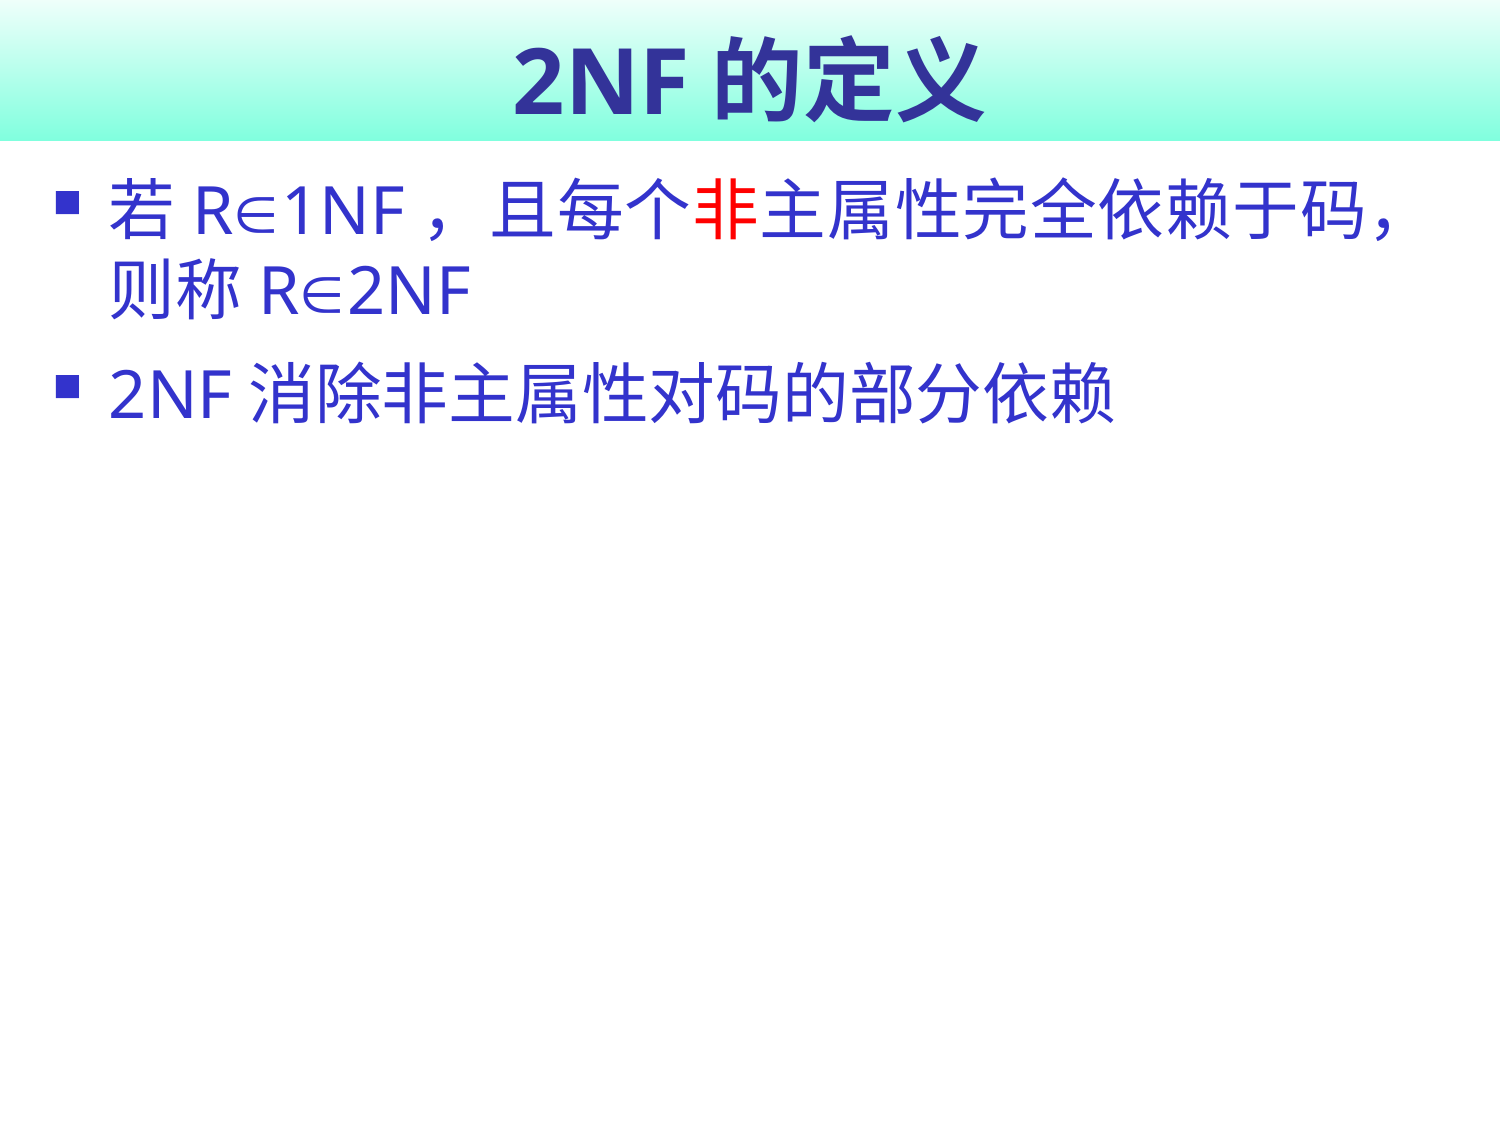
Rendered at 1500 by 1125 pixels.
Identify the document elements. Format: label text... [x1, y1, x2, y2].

list 若R1NF，且每个非主属性完全依赖于码，则称R2NF 2NF消除非主属性对码的部分依赖 [37, 160, 1451, 464]
title 2NF的定义 [0, 0, 1500, 141]
